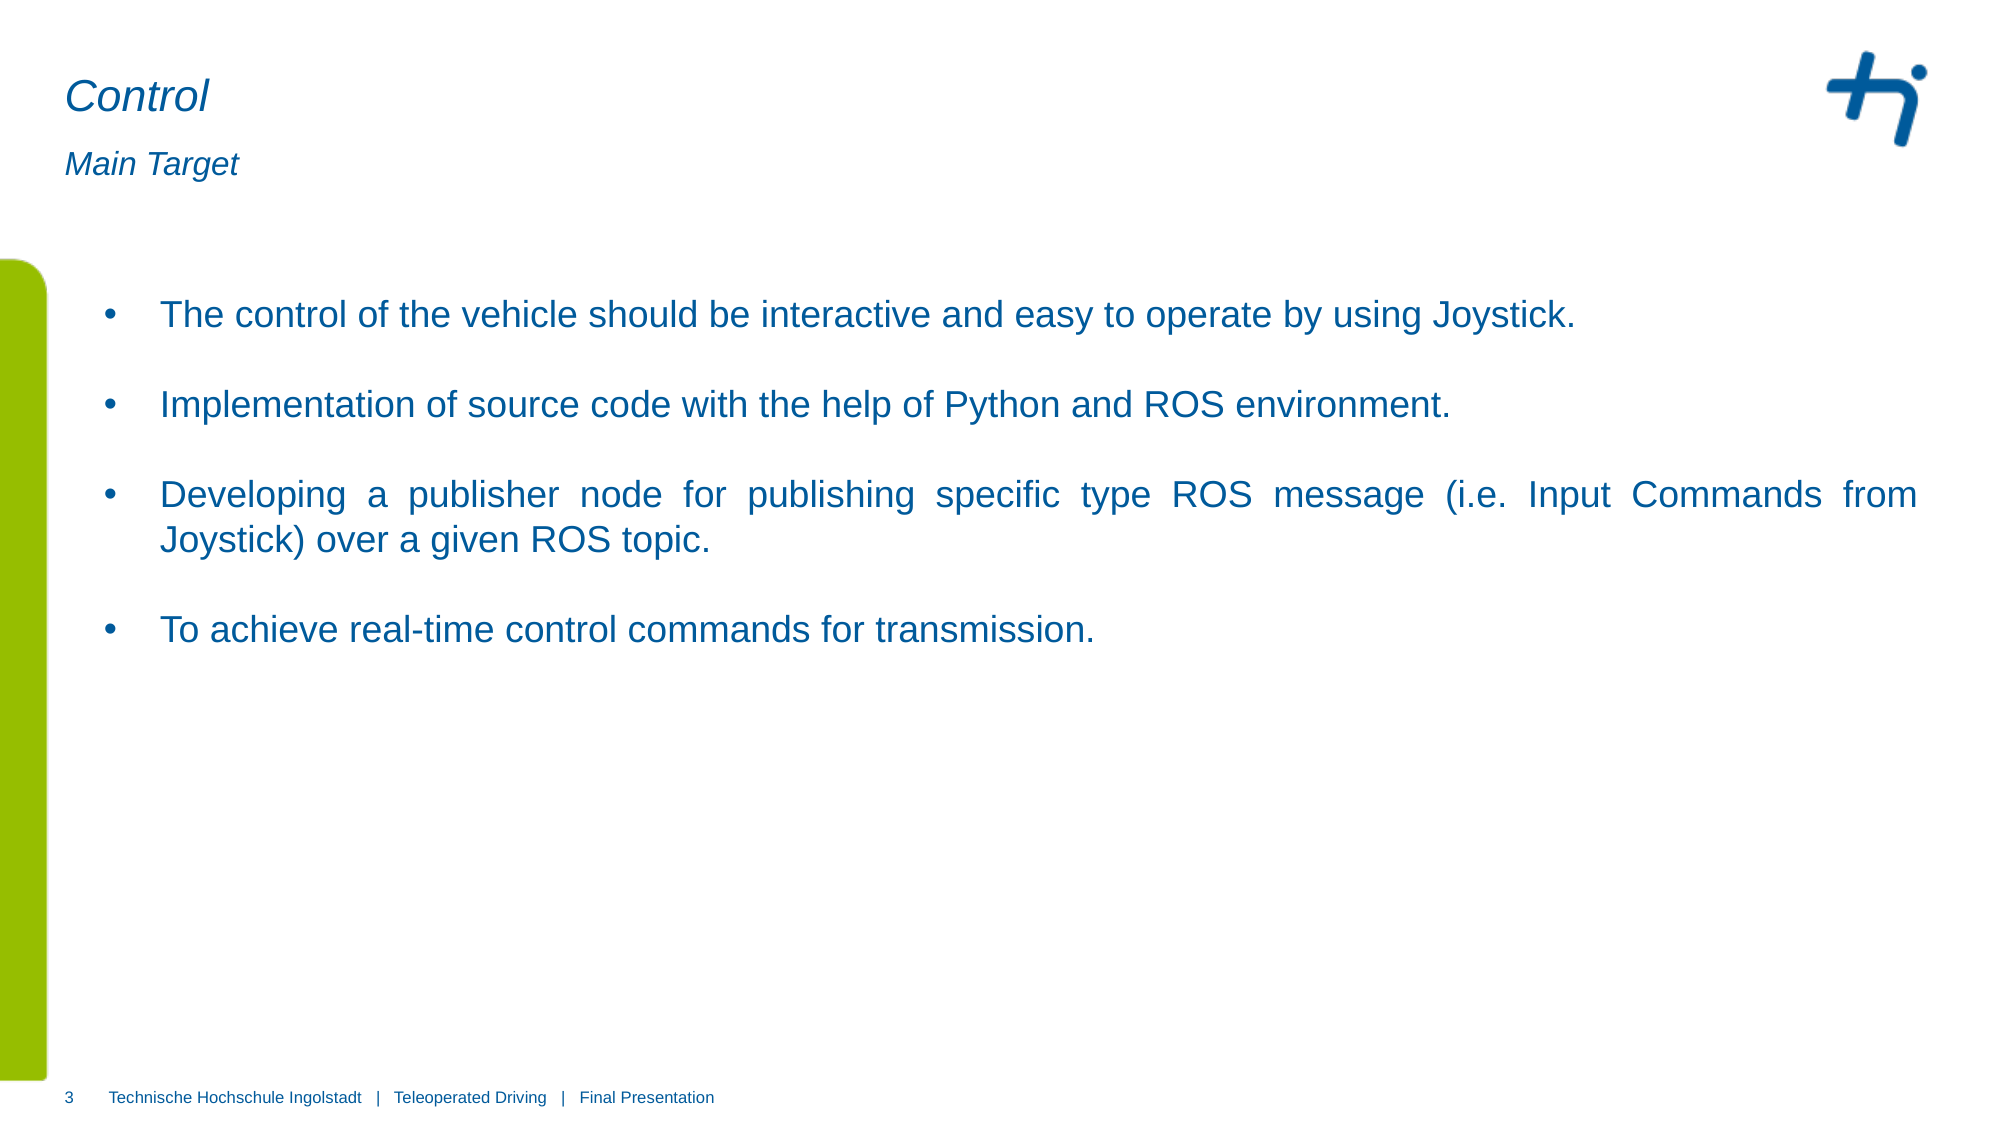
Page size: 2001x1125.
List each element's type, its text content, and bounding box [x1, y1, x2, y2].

title Control [64, 66, 1665, 121]
subtitle Main Target [64, 122, 1665, 179]
list The control of the vehicle should be interactive and easy to operate by using Joystick. Implementation of source code with the help of Python and ROS environment. Developing a publisher node for publishing specific type ROS message (i.e. Input Commands from Joystick) over a given ROS topic. To achieve real-time control commands for transmission. [103, 290, 1919, 1069]
slide_number 3 [64, 1087, 107, 1122]
